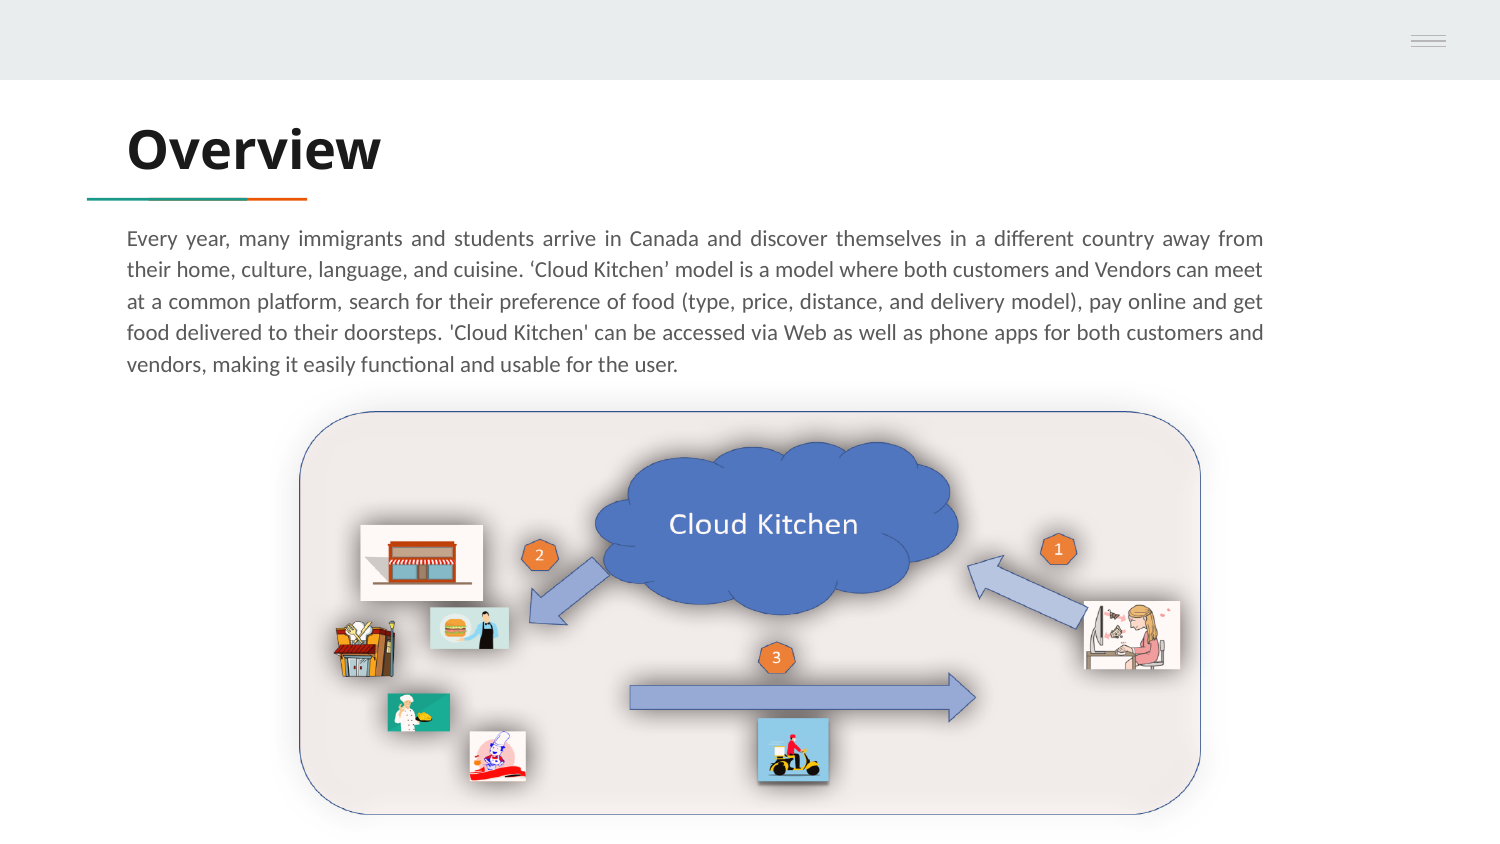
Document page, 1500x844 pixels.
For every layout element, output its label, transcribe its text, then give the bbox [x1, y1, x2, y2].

list Every year, many immigrants and students arrive in Canada and discover themselves in a different country away from their home, culture, language, and cuisine. ‘Cloud Kitchen’ model is a model where both customers and Vendors can meet at a common platform, search for their preference of food (type, price, distance, and delivery model), pay online and get food delivered to their doorsteps. 'Cloud Kitchen' can be accessed via Web as well as phone apps for both customers and vendors, making it easily functional and usable for the user. [111, 204, 1281, 422]
picture [299, 410, 1201, 815]
title Overview [111, 100, 1374, 189]
